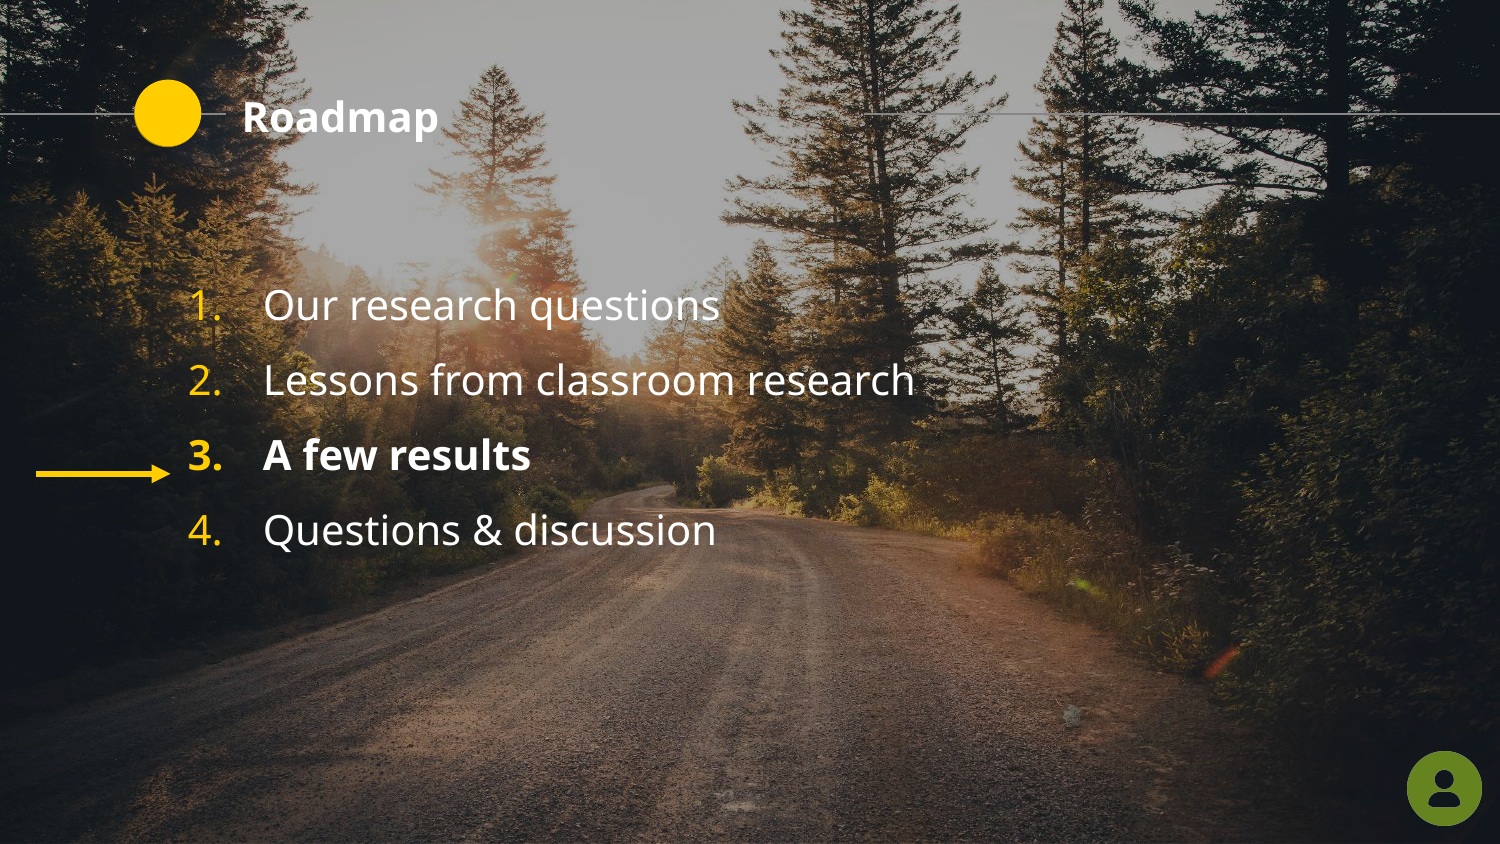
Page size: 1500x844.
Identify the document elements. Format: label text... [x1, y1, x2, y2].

text_box [0, 0, 1500, 844]
list Our research questions Lessons from classroom research A few results Questions & discussion [160, 263, 1418, 775]
picture [1406, 750, 1482, 826]
title Roadmap [226, 79, 863, 152]
text_box [134, 79, 202, 147]
